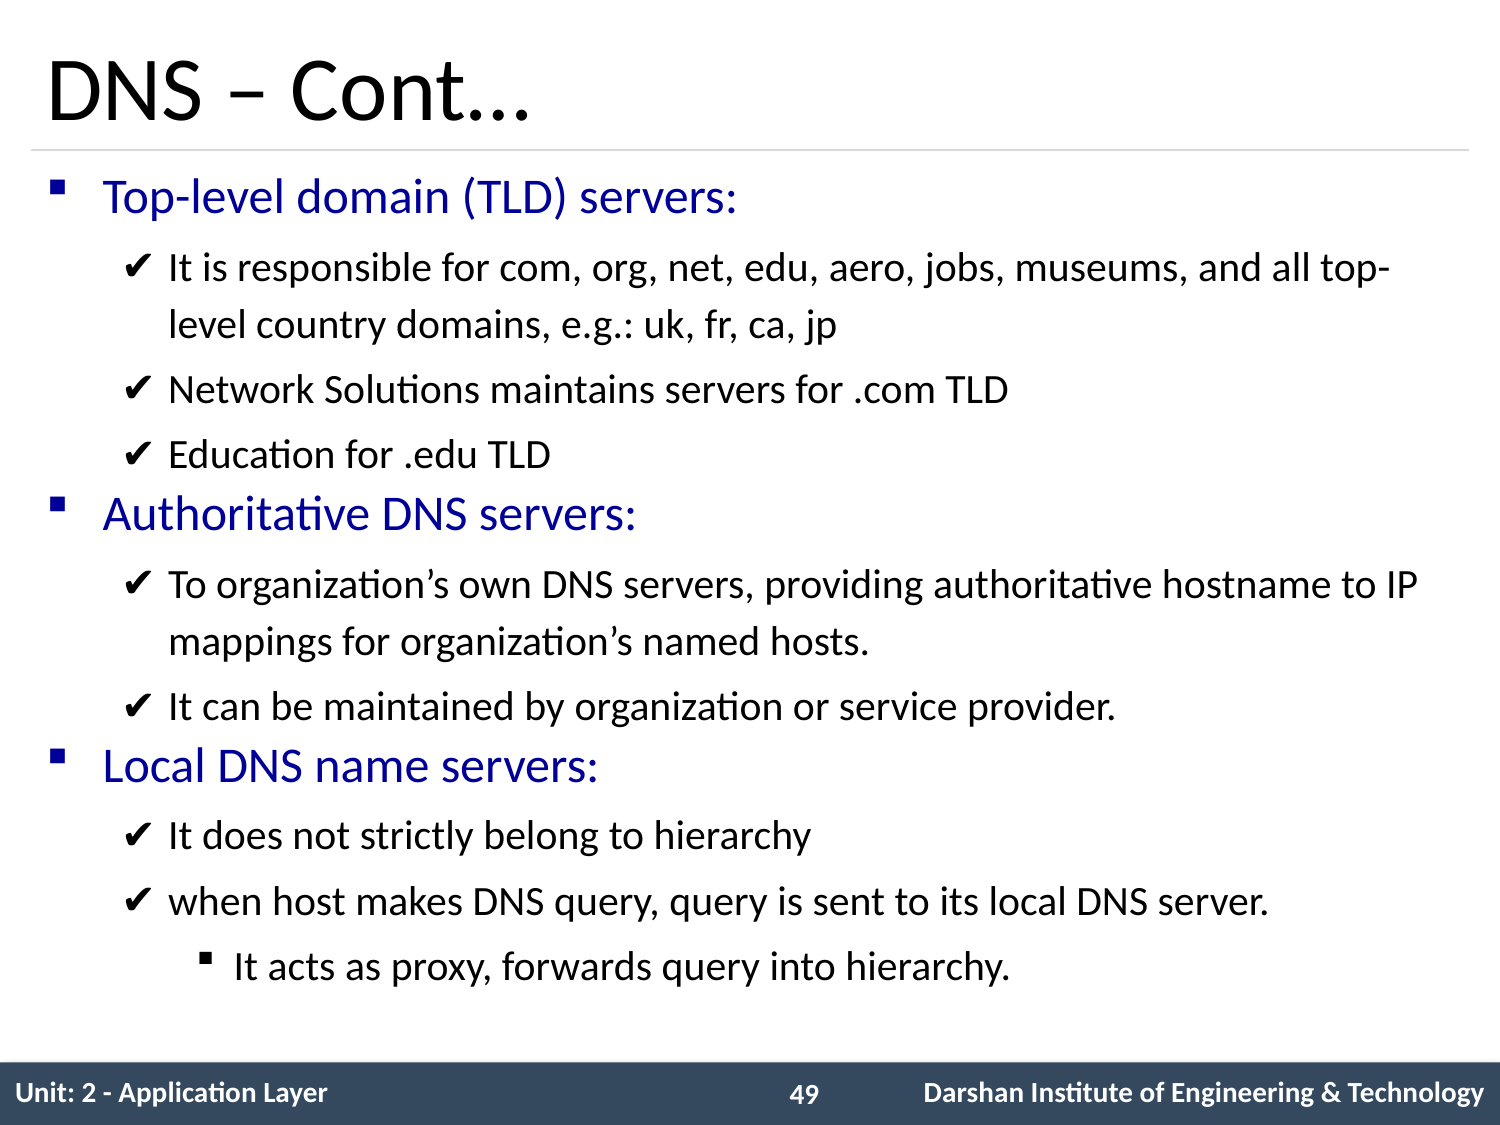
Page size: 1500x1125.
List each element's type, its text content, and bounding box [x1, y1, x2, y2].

list Top-level domain (TLD) servers: It is responsible for com, org, net, edu, aero, jobs, museums, and all top-level country domains, e.g.: uk, fr, ca, jp Network Solutions maintains servers for .com TLD Education for .edu TLD Authoritative DNS servers: To organization’s own DNS servers, providing authoritative hostname to IP mappings for organization’s named hosts. It can be maintained by organization or service provider. Local DNS name servers: It does not strictly belong to hierarchy when host makes DNS query, query is sent to its local DNS server. It acts as proxy, forwards query into hierarchy. [31, 162, 1469, 1038]
title DNS – Cont… [31, 17, 1469, 150]
